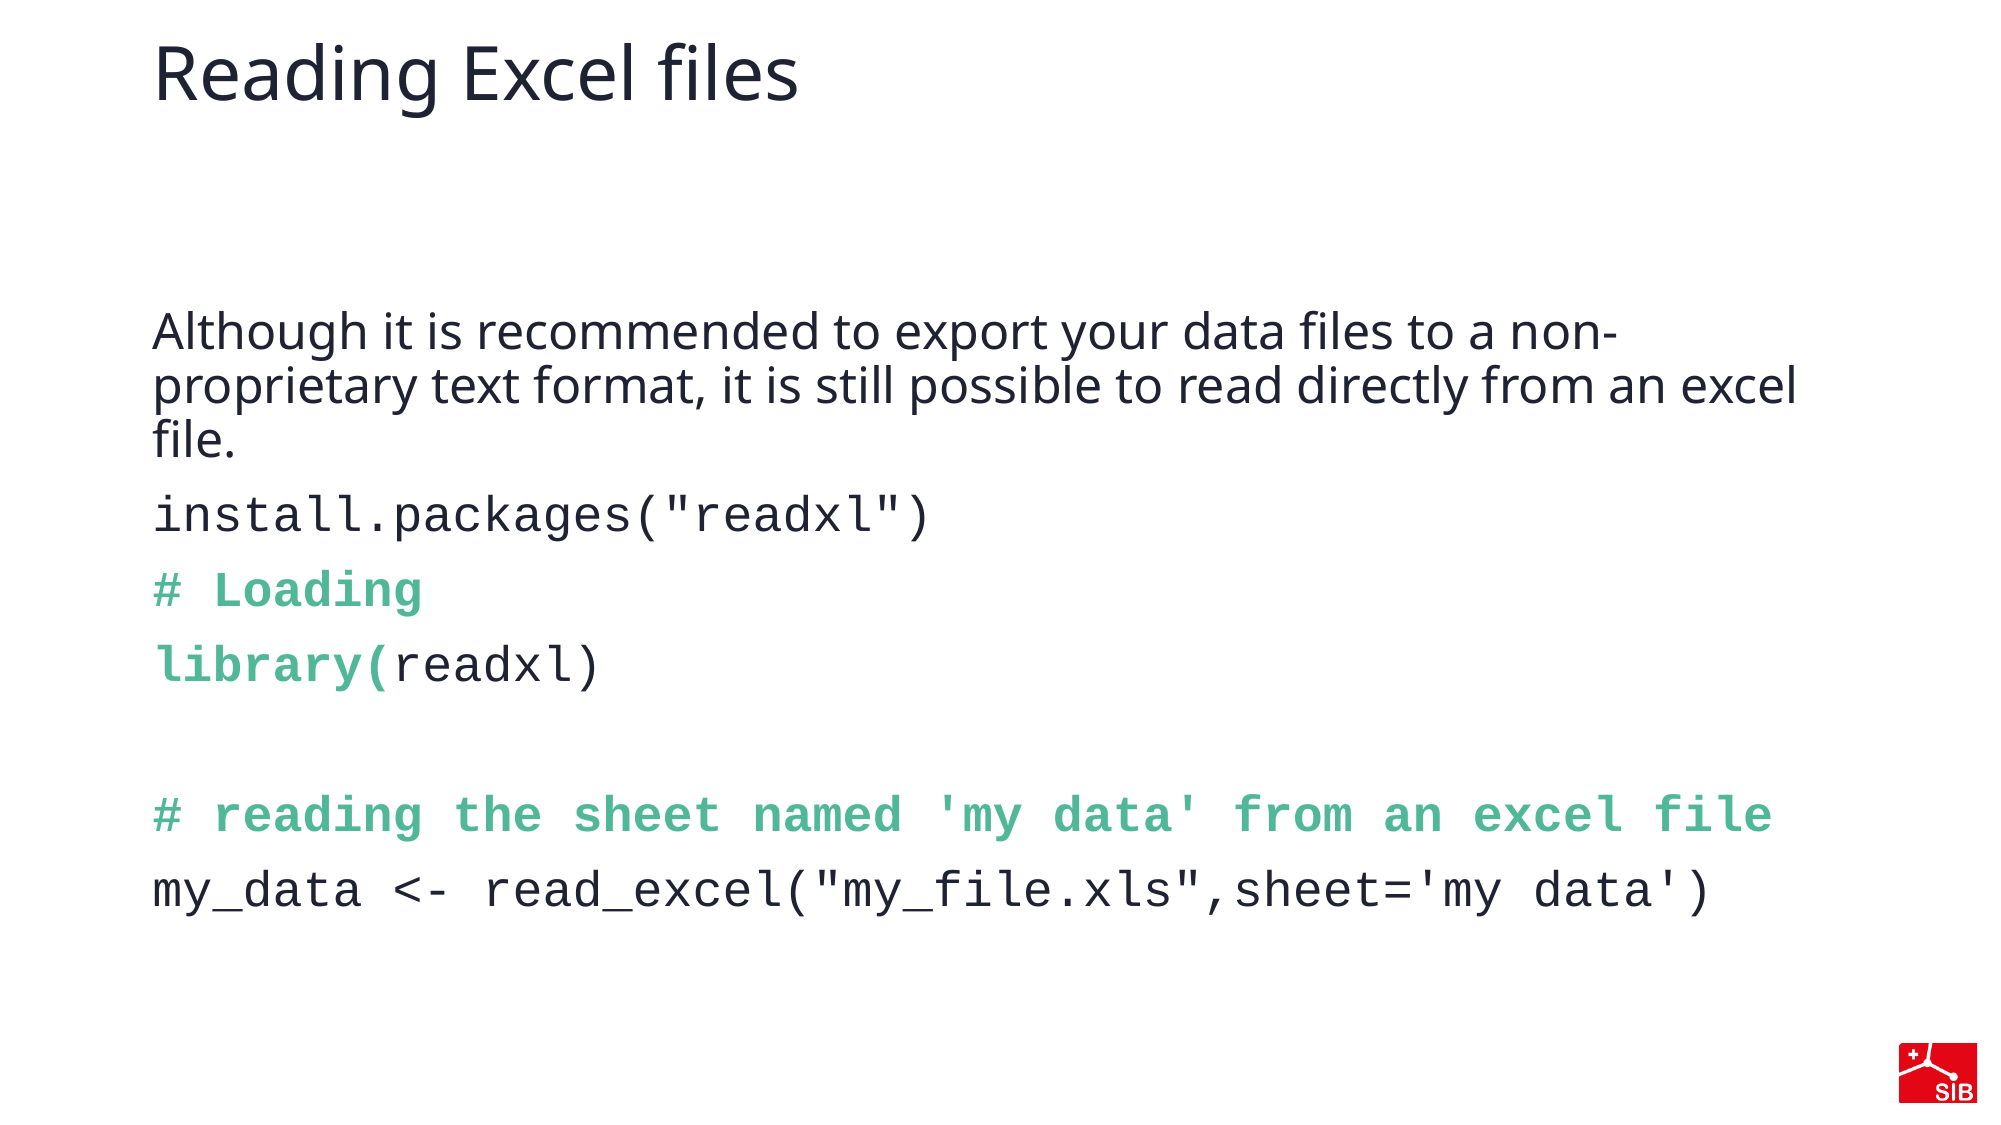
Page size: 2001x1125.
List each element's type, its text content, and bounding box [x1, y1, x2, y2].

list Although it is recommended to export your data files to a non-proprietary text format, it is still possible to read directly from an excel file. install.packages("readxl") # Loading library(readxl) # reading the sheet named 'my data' from an excel file my_data <- read_excel("my_file.xls",sheet='my data') [137, 298, 1863, 1013]
title Reading Excel files [137, 42, 1863, 117]
